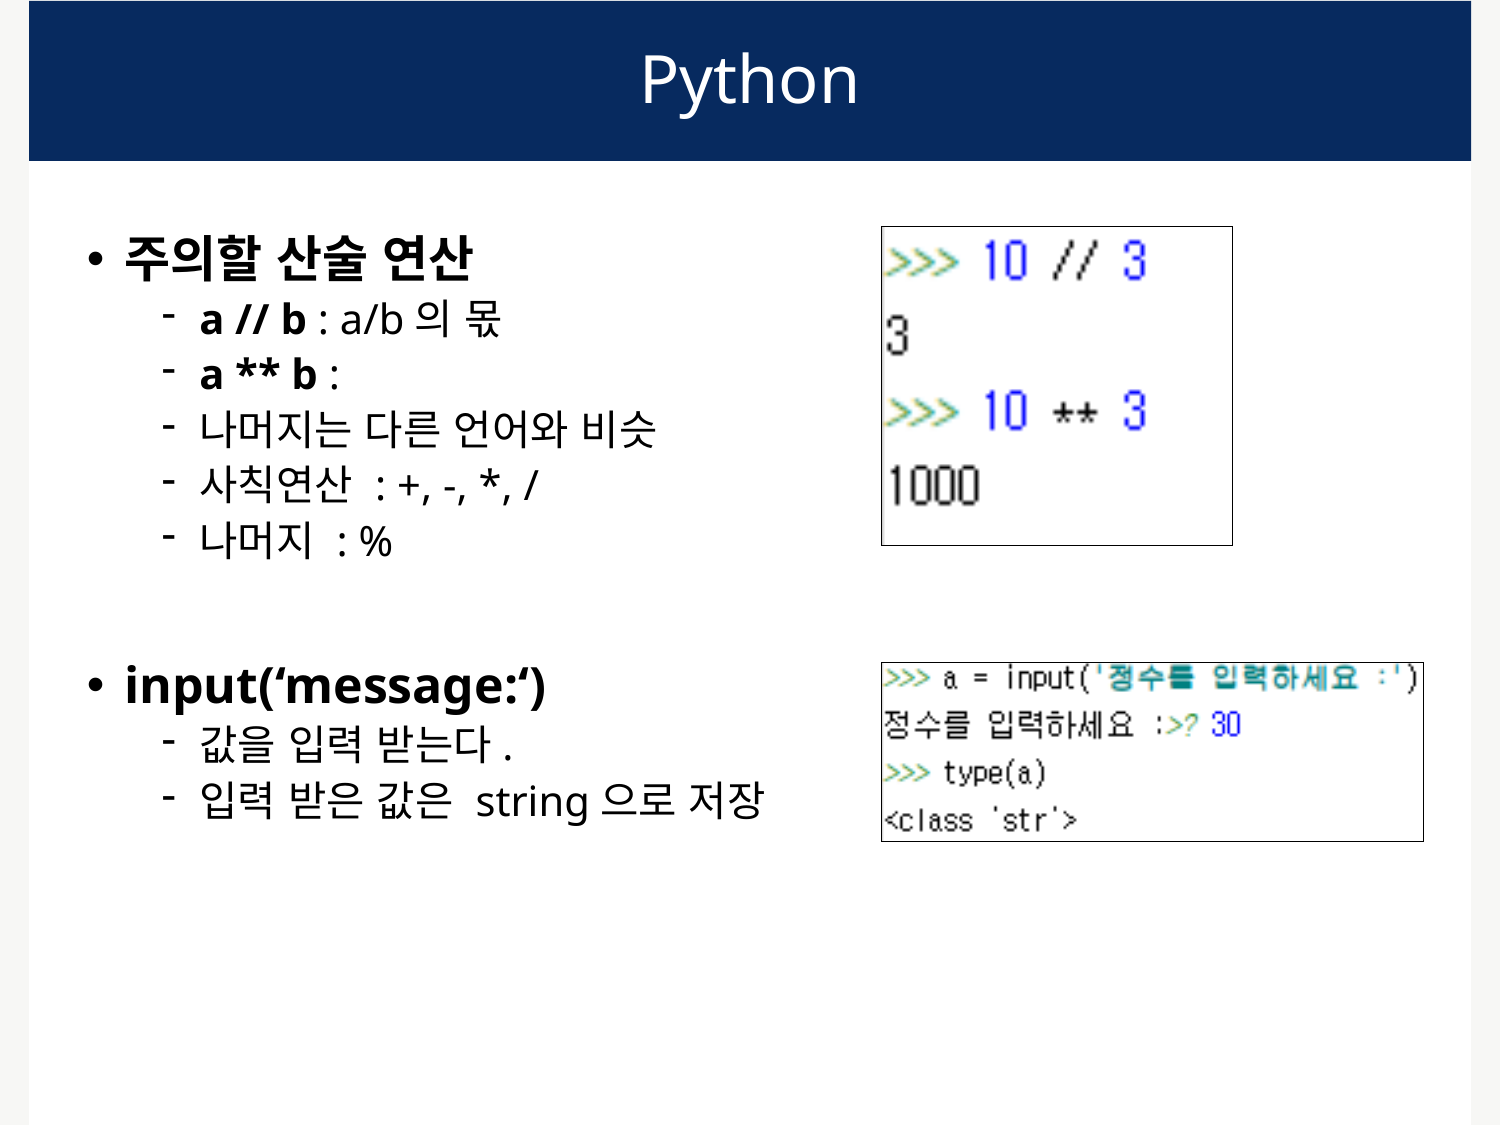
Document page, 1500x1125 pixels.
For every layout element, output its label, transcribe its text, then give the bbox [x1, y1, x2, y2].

picture [881, 226, 1233, 546]
title Python [70, 31, 1430, 132]
picture [881, 662, 1425, 842]
